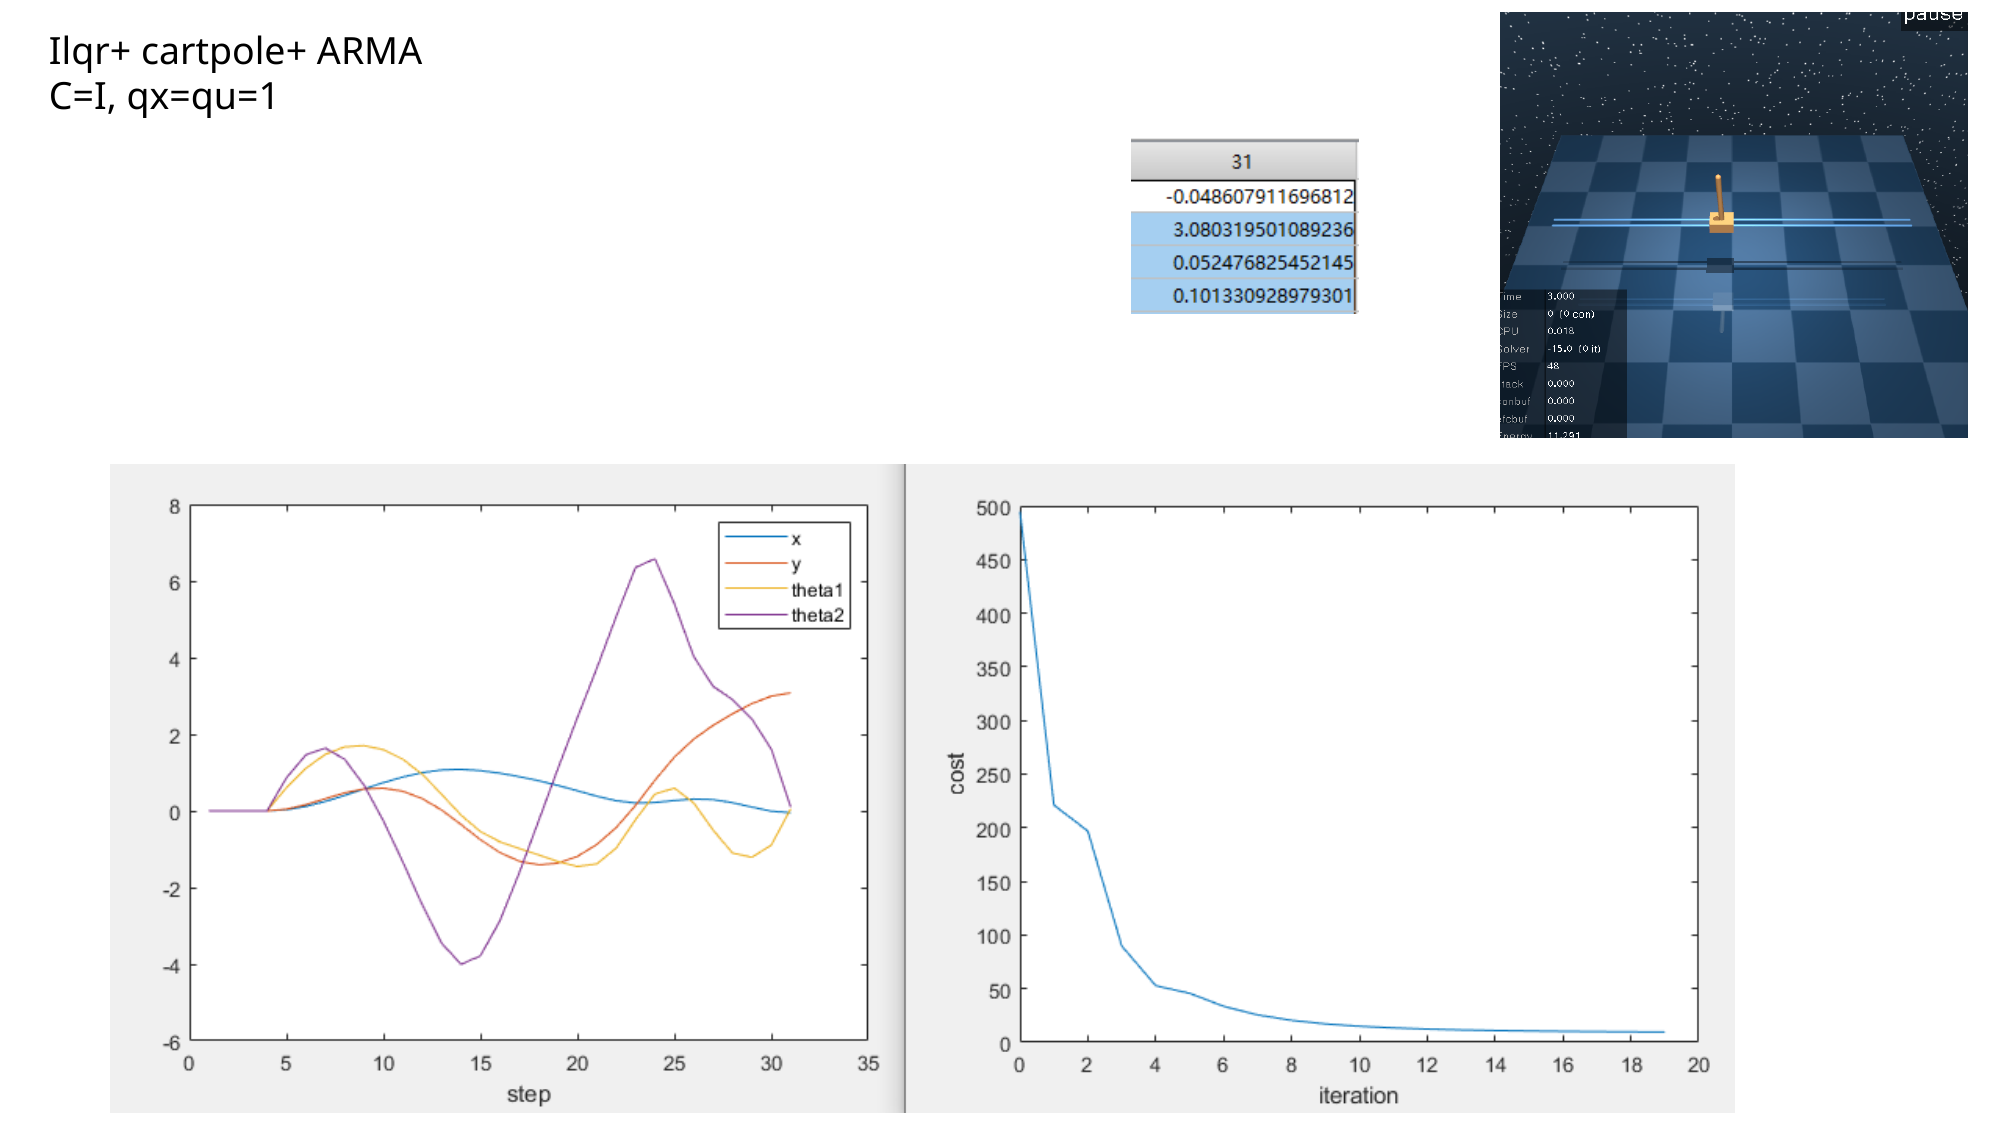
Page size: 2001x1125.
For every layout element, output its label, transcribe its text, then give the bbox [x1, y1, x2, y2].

text_box Ilqr+ cartpole+ ARMA C=I, qx=qu=1 [34, 19, 581, 125]
picture [1500, 12, 1968, 438]
picture [1131, 136, 1359, 314]
picture [110, 464, 1735, 1113]
